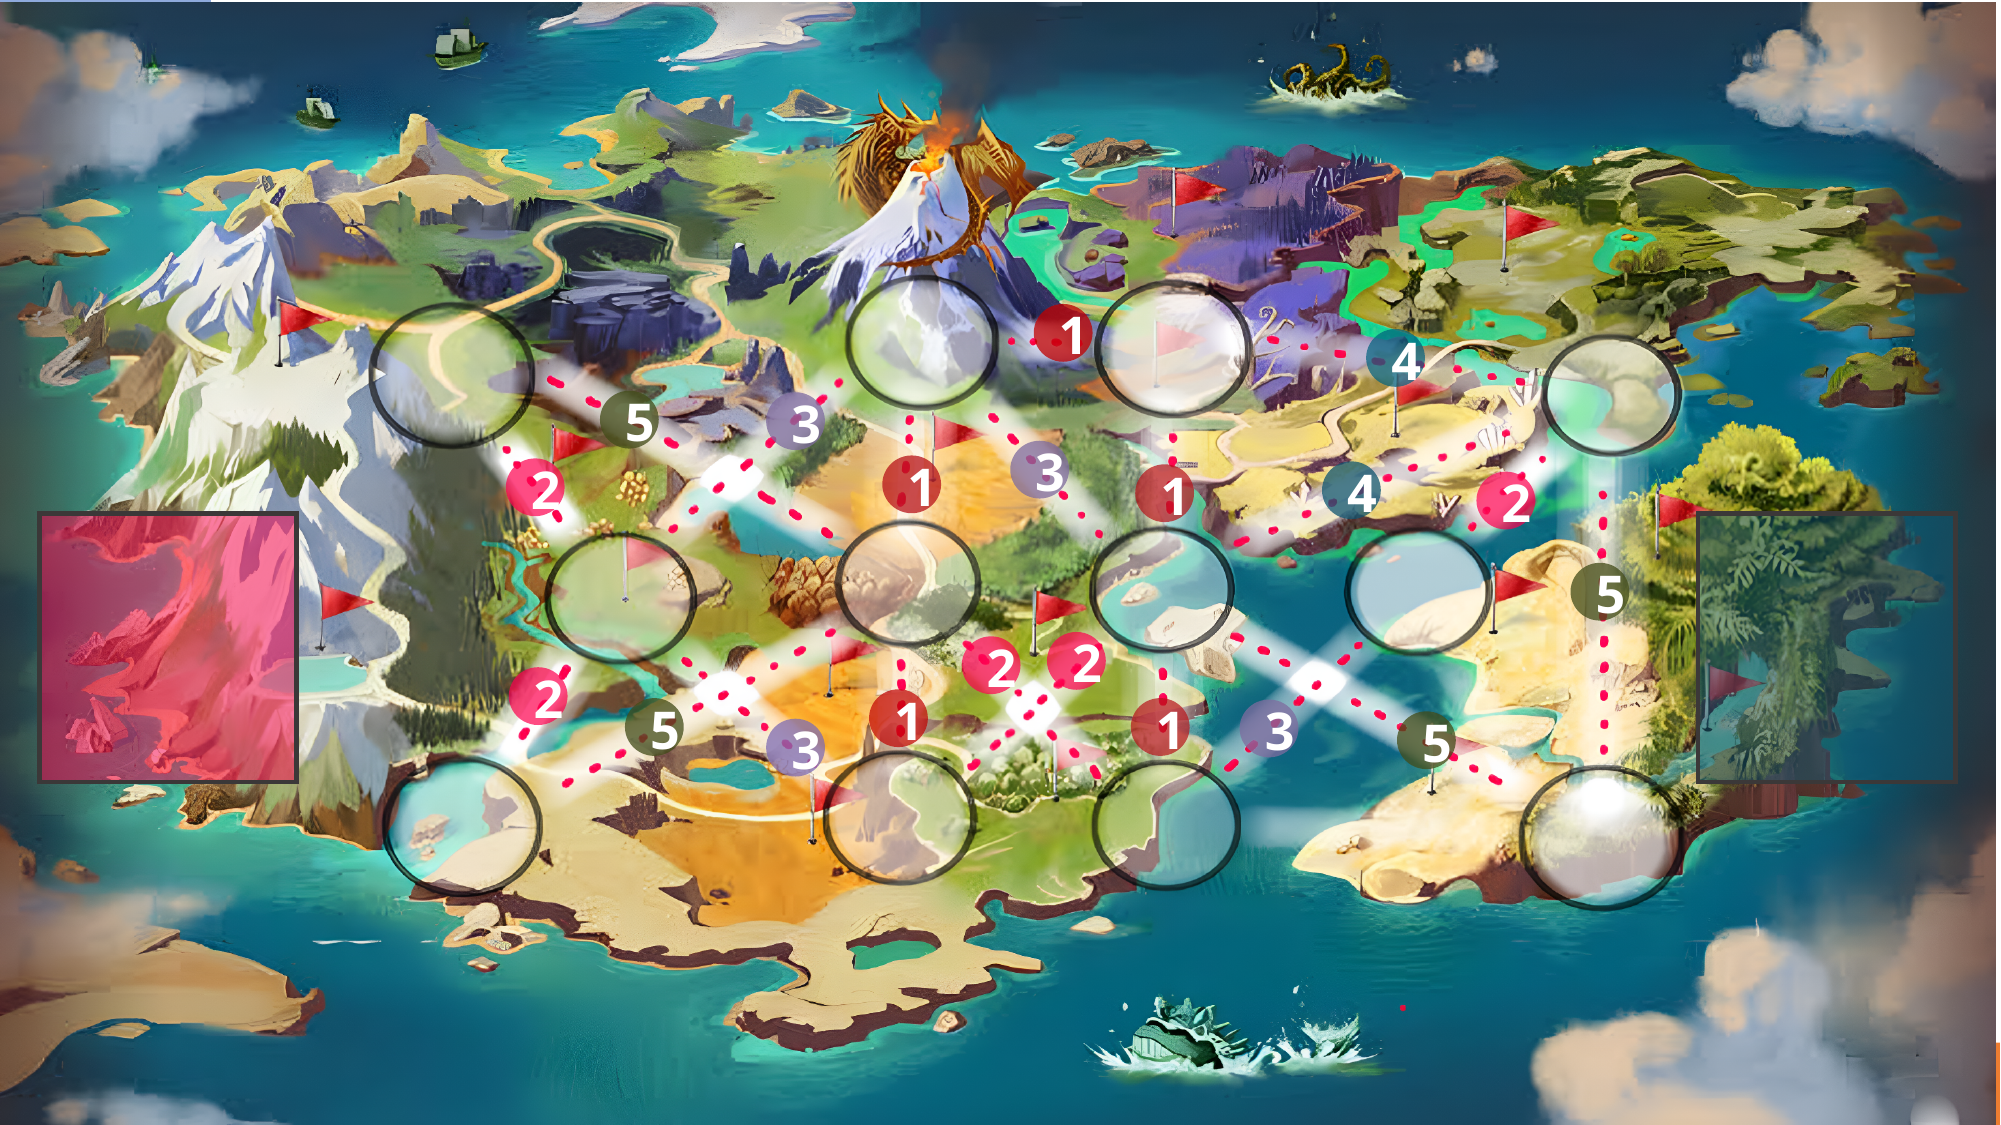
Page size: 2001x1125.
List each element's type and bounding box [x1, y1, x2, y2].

text_box [1476, 463, 1536, 542]
text_box [1046, 623, 1106, 702]
text_box [1321, 452, 1381, 532]
text_box [508, 658, 568, 738]
text_box [766, 383, 825, 463]
text_box [599, 382, 659, 461]
text_box [1239, 691, 1299, 770]
text_box [1033, 295, 1093, 374]
text_box [624, 689, 684, 768]
text_box [882, 447, 942, 526]
text_box [961, 627, 1021, 707]
text_box [869, 680, 928, 760]
picture [0, 2, 1996, 1125]
text_box [1396, 702, 1456, 782]
text_box [766, 710, 825, 789]
text_box [1130, 689, 1190, 768]
text_box [1366, 320, 1425, 399]
text_box [505, 449, 565, 529]
text_box [1010, 432, 1070, 511]
text_box [1135, 455, 1195, 535]
text_box [1570, 554, 1630, 633]
